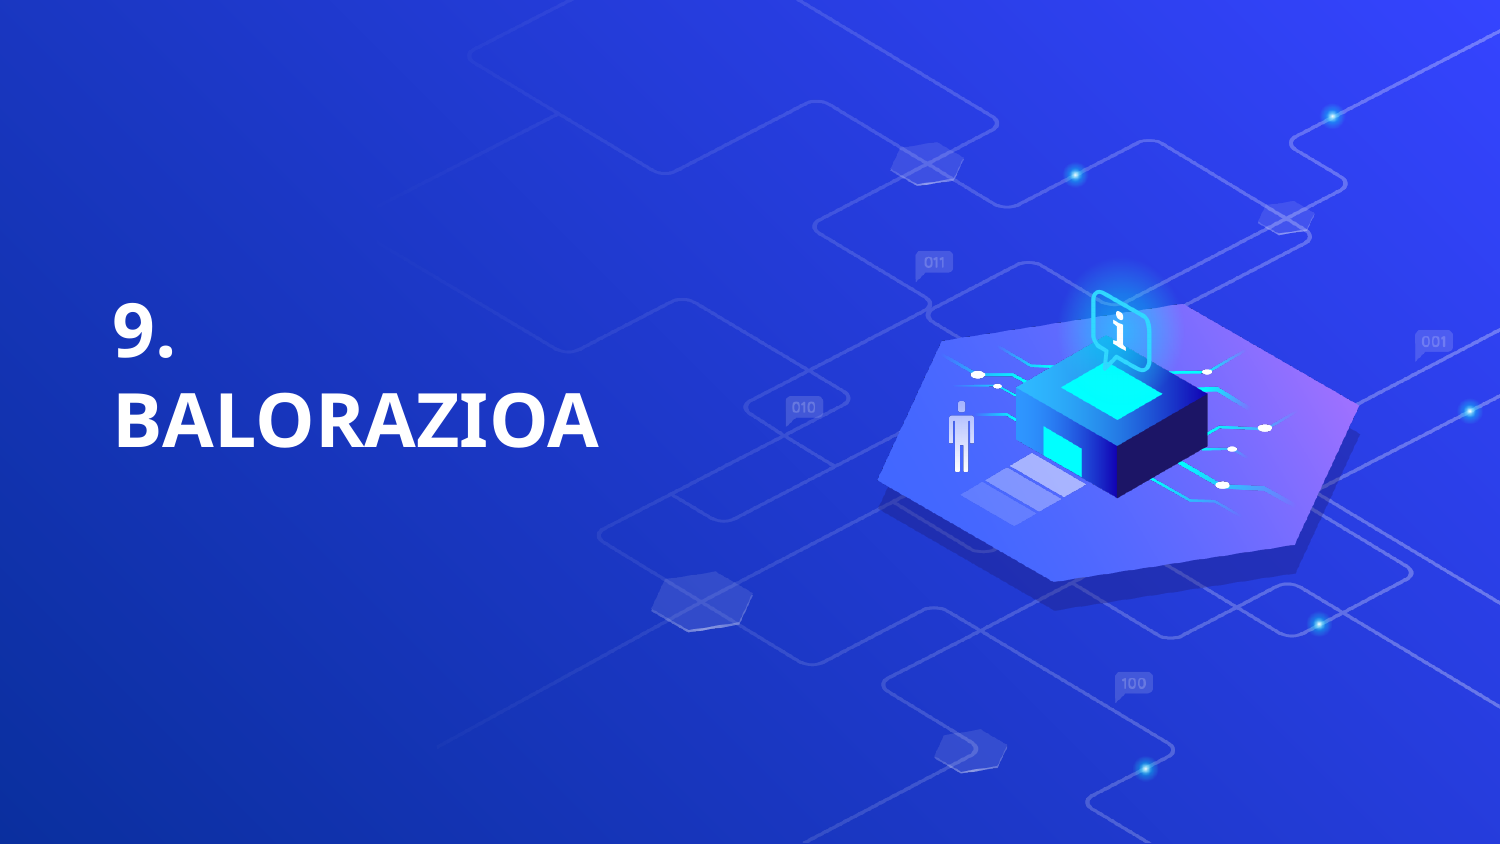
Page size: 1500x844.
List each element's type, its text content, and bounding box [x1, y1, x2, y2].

picture [0, 0, 1500, 844]
title 9. BALORAZIOA [112, 272, 812, 463]
